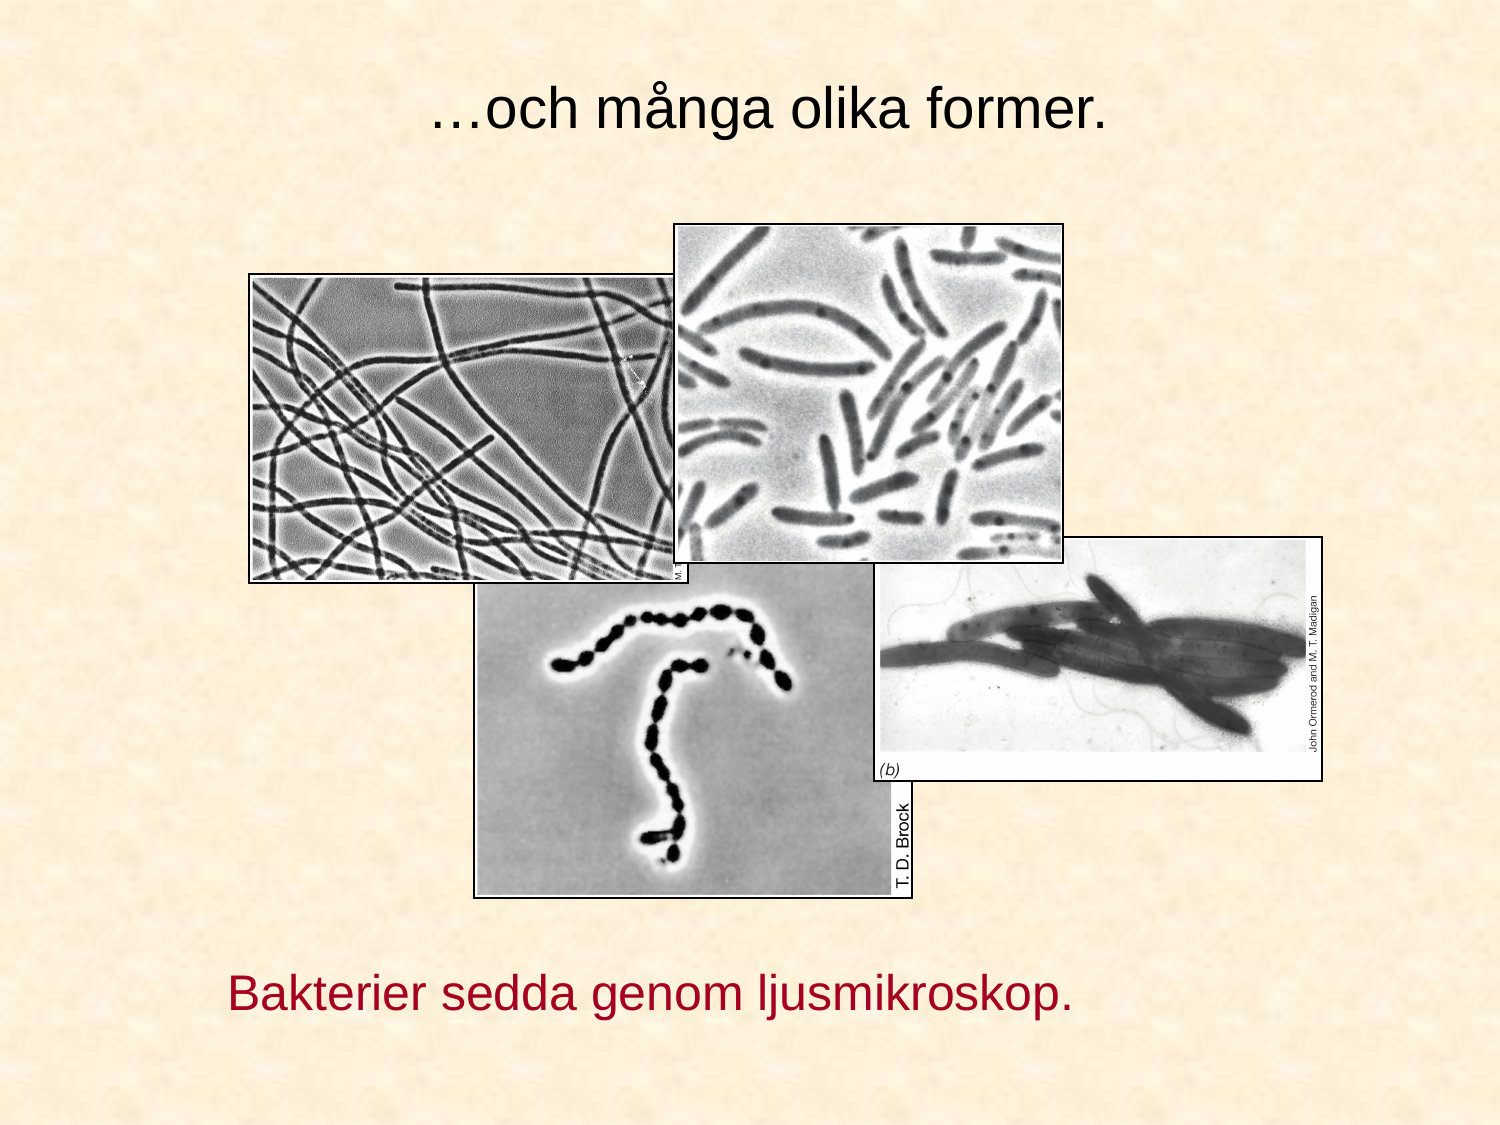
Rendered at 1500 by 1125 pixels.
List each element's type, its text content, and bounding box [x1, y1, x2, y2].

text_box …och många olika former. [412, 62, 1131, 149]
text_box Bakterier sedda genom ljusmikroskop. [212, 952, 1099, 1029]
picture [0, 0, 1500, 1125]
